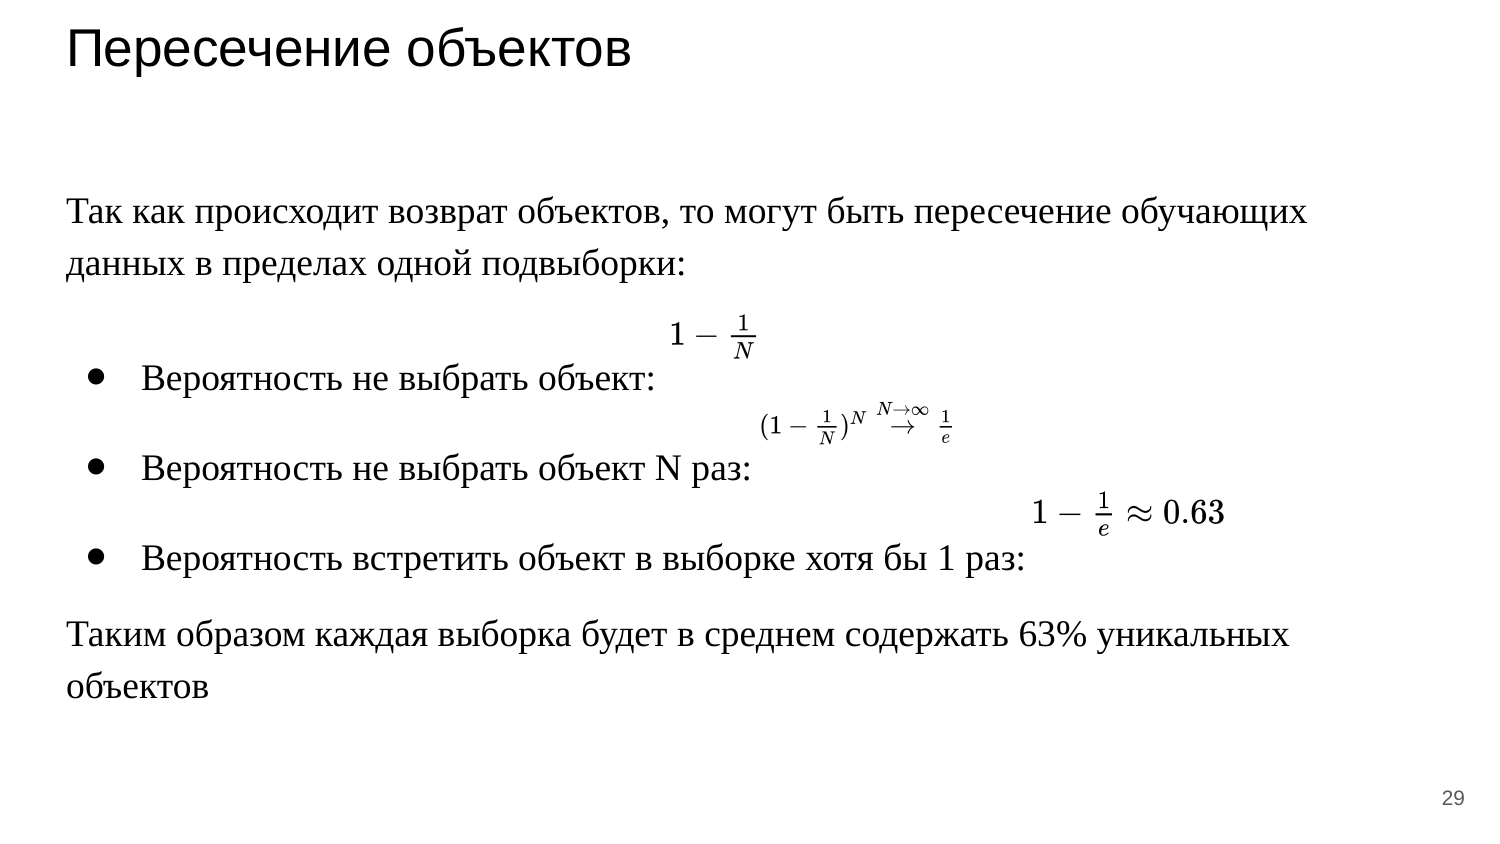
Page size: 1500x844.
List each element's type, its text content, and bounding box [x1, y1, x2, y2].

list Так как происходит возврат объектов, то могут быть пересечение обучающих данных в пределах одной подвыборки: Вероятность не выбрать объект: Вероятность не выбрать объект N раз: Вероятность встретить объект в выборке хотя бы 1 раз: Таким образом каждая выборка будет в среднем содержать 63% уникальных объектов [51, 164, 1449, 792]
picture [759, 397, 955, 447]
picture [669, 312, 761, 361]
picture [1031, 489, 1226, 538]
title Пересечение объектов [51, 0, 1449, 92]
slide_number ‹#› [1389, 764, 1480, 830]
